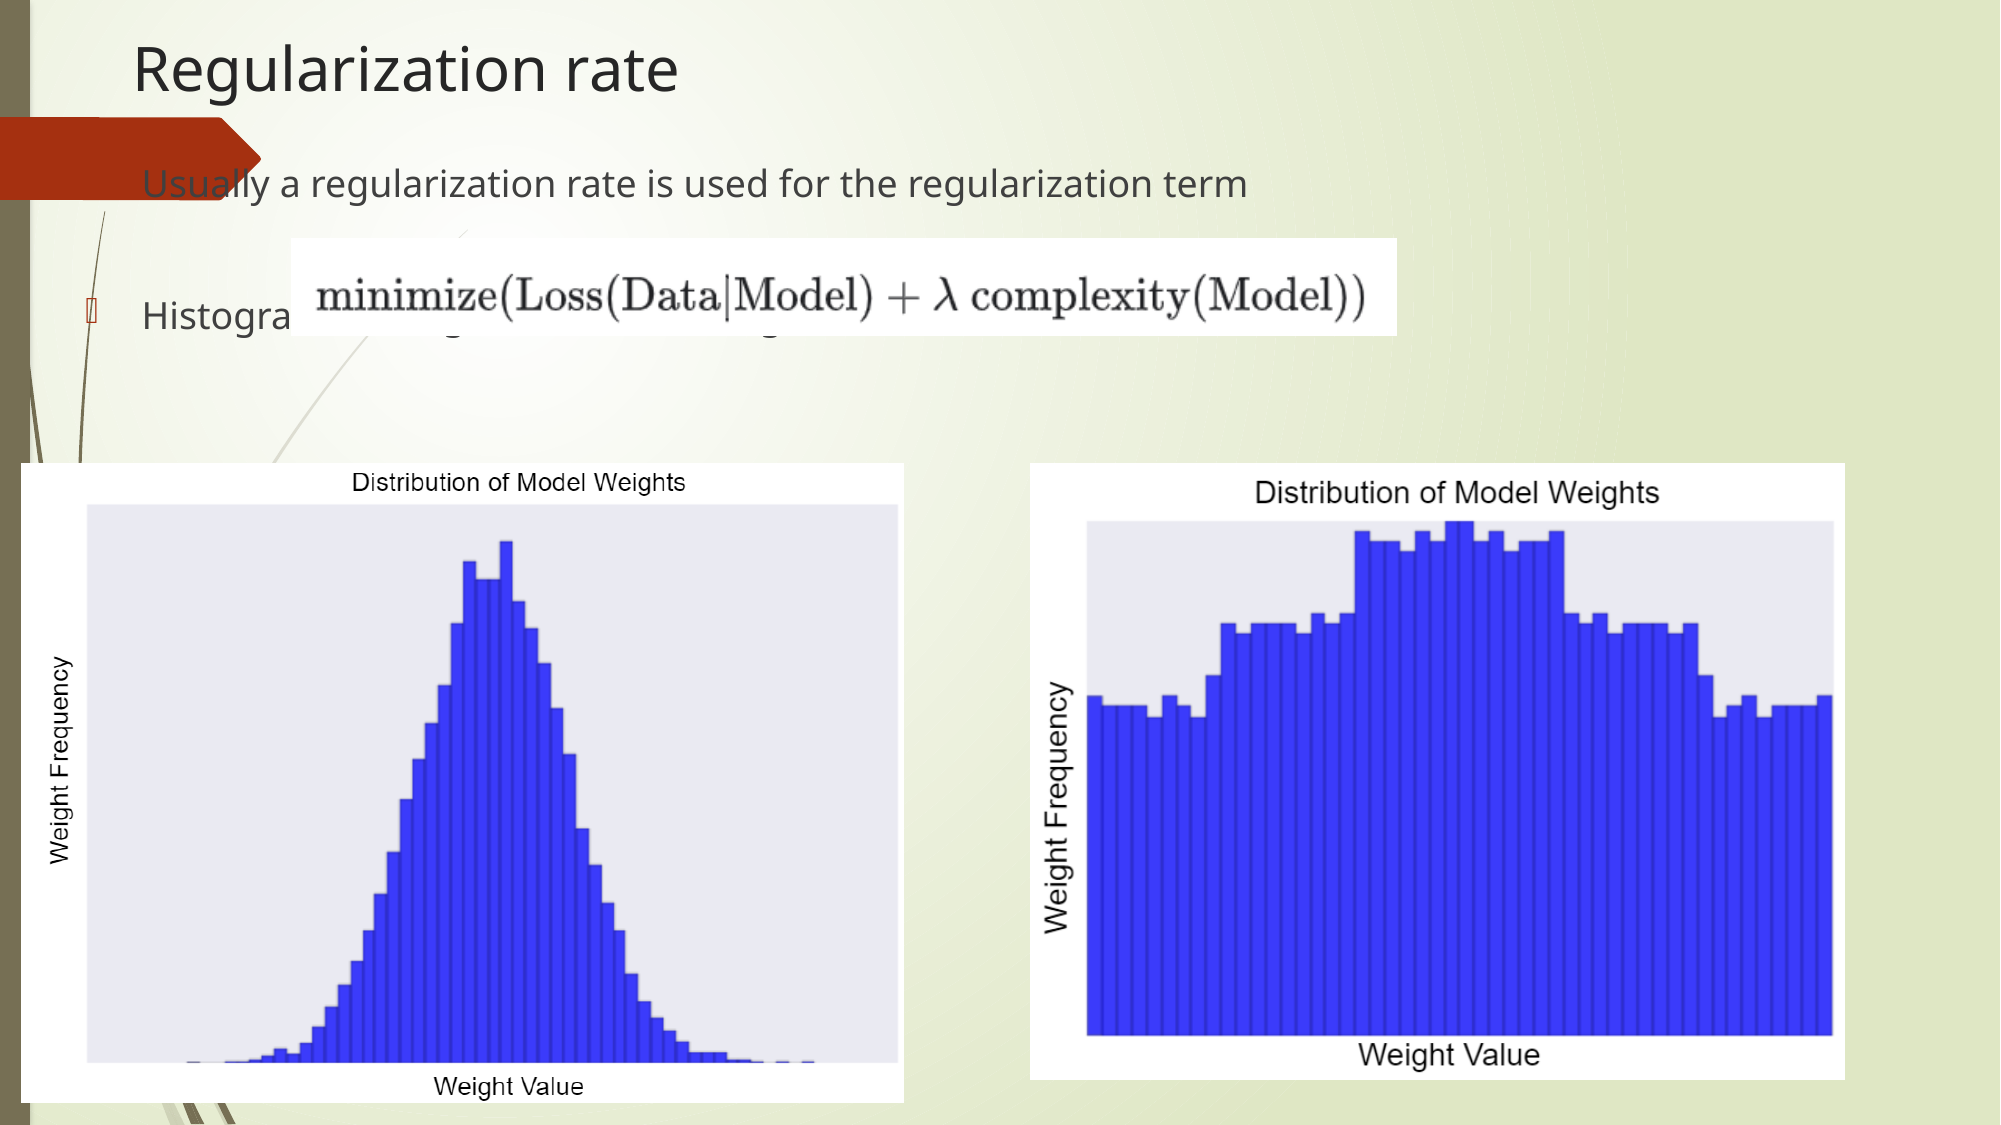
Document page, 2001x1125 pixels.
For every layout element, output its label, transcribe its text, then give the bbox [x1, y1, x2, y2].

title Regularization rate [117, 22, 1843, 112]
picture [291, 238, 1397, 337]
picture [1030, 463, 1845, 1080]
list Usually a regularization rate is used for the regularization term Histogram of weight distribution high vs low lambda value [70, 152, 1796, 867]
picture [21, 463, 905, 1103]
